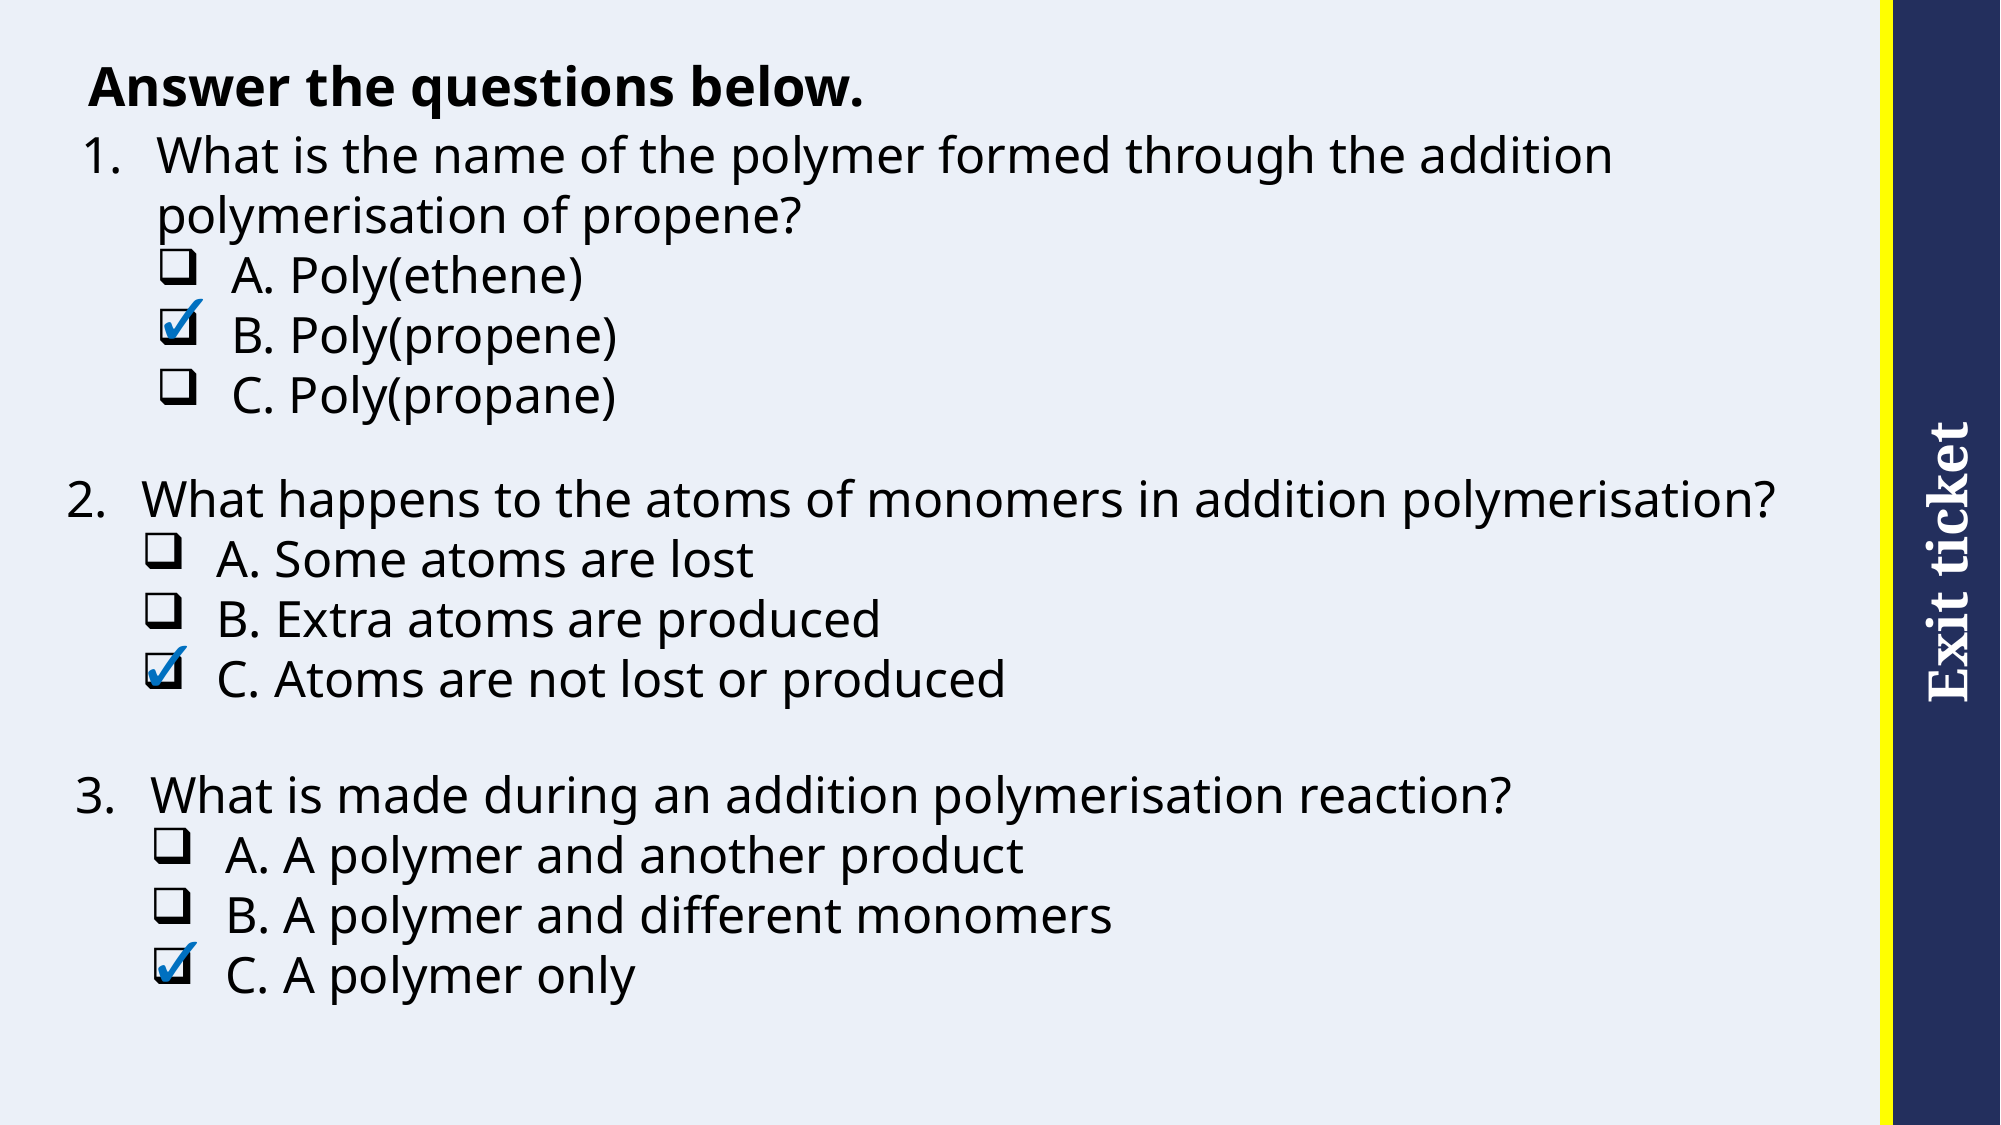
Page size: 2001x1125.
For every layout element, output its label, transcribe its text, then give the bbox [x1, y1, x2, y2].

text_box ✓ [133, 906, 226, 1012]
text_box ✓ [122, 611, 215, 717]
title Answer the questions below. [88, 0, 1831, 119]
text_box ✓ [138, 264, 217, 370]
text_box What happens to the atoms of monomers in addition polymerisation? A. Some atoms are lost B. Extra atoms are produced C. Atoms are not lost or produced [51, 460, 1959, 715]
text_box What is made during an addition polymerisation reaction? A. A polymer and another product B. A polymer and different monomers C. A polymer only [60, 755, 1896, 1071]
text_box What is the name of the polymer formed through the addition polymerisation of propene? A. Poly(ethene) B. Poly(propene) C. Poly(propane) [66, 116, 1882, 431]
